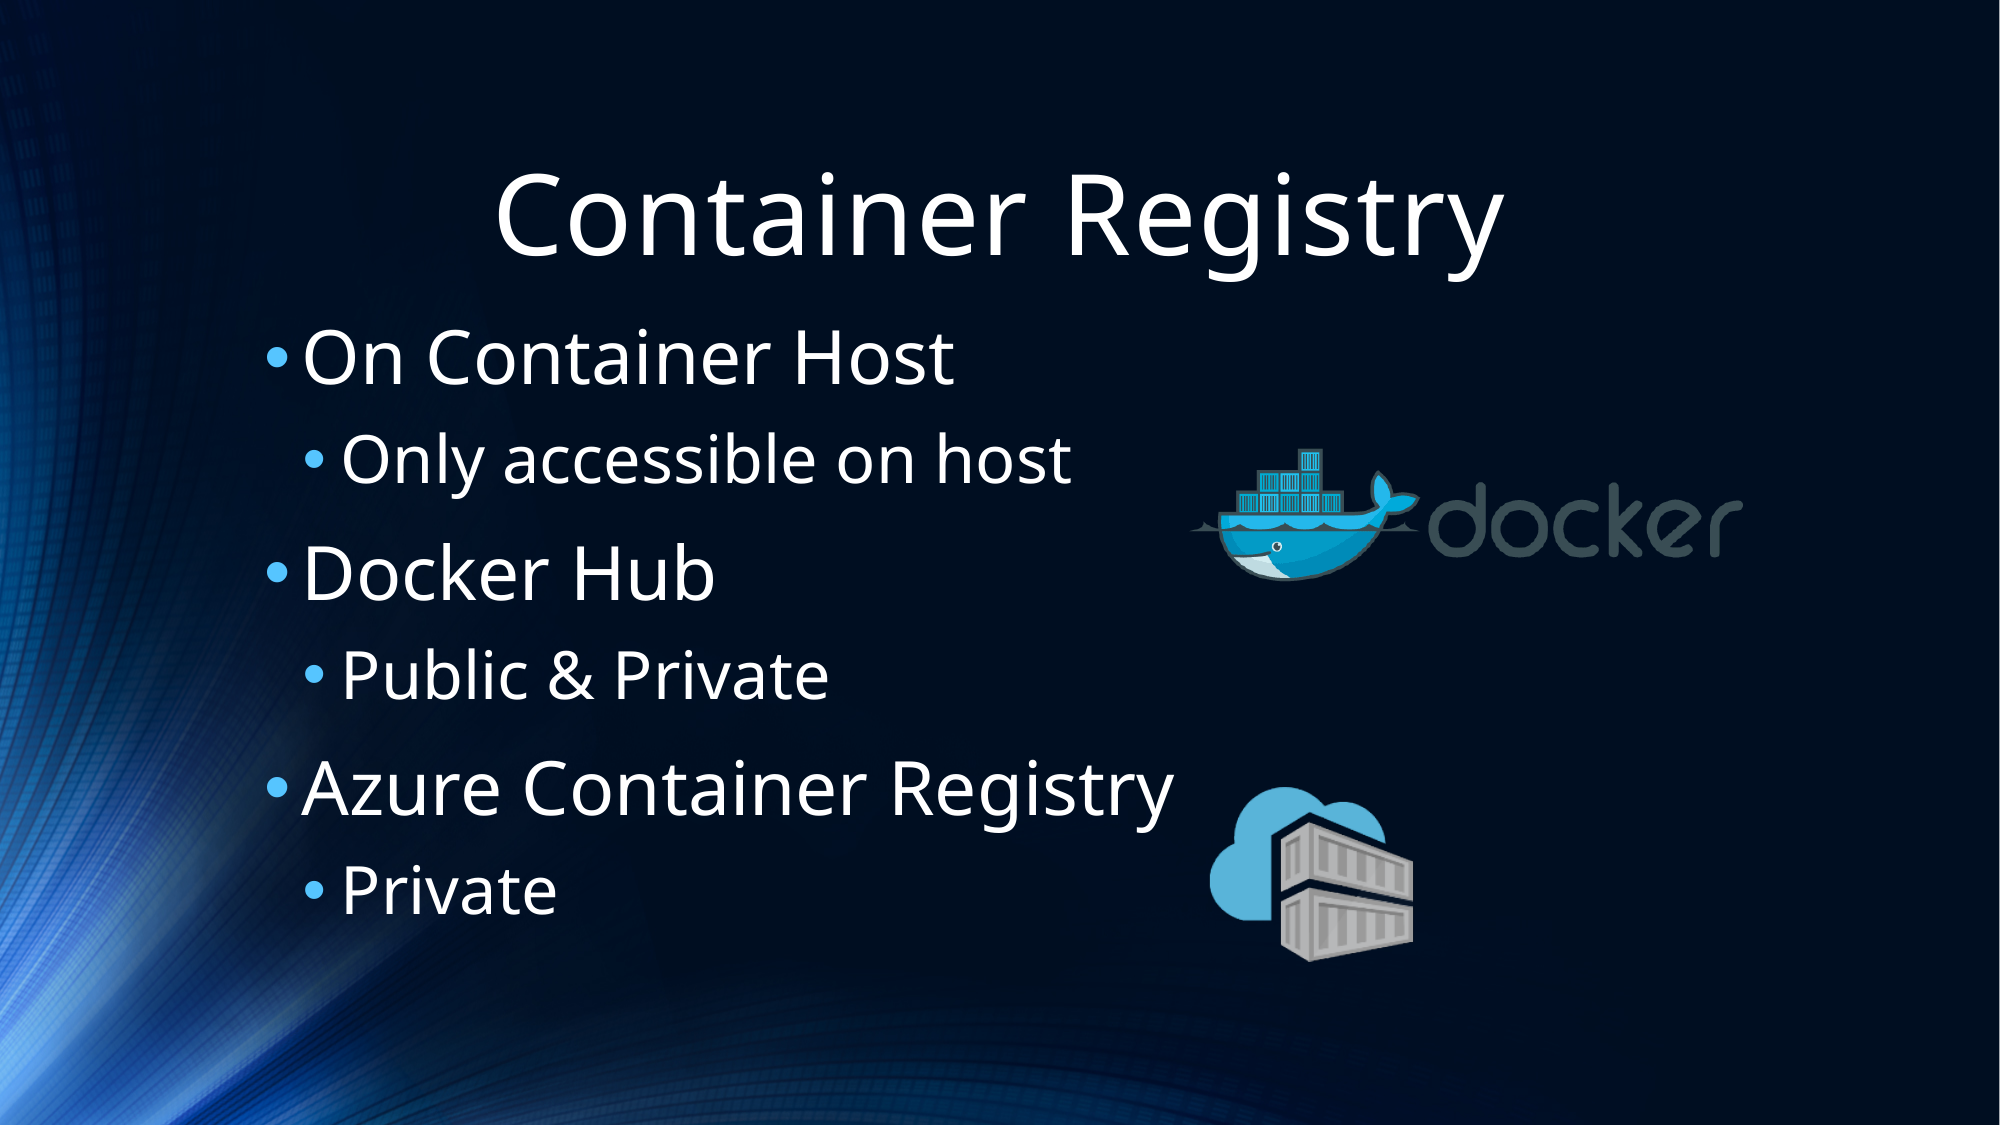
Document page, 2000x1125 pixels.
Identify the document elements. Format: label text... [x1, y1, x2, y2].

title Container Registry [249, 62, 1750, 288]
list On Container Host Only accessible on host Docker Hub Public & Private Azure Container Registry Private [249, 312, 1749, 988]
picture [0, 0, 2000, 1125]
